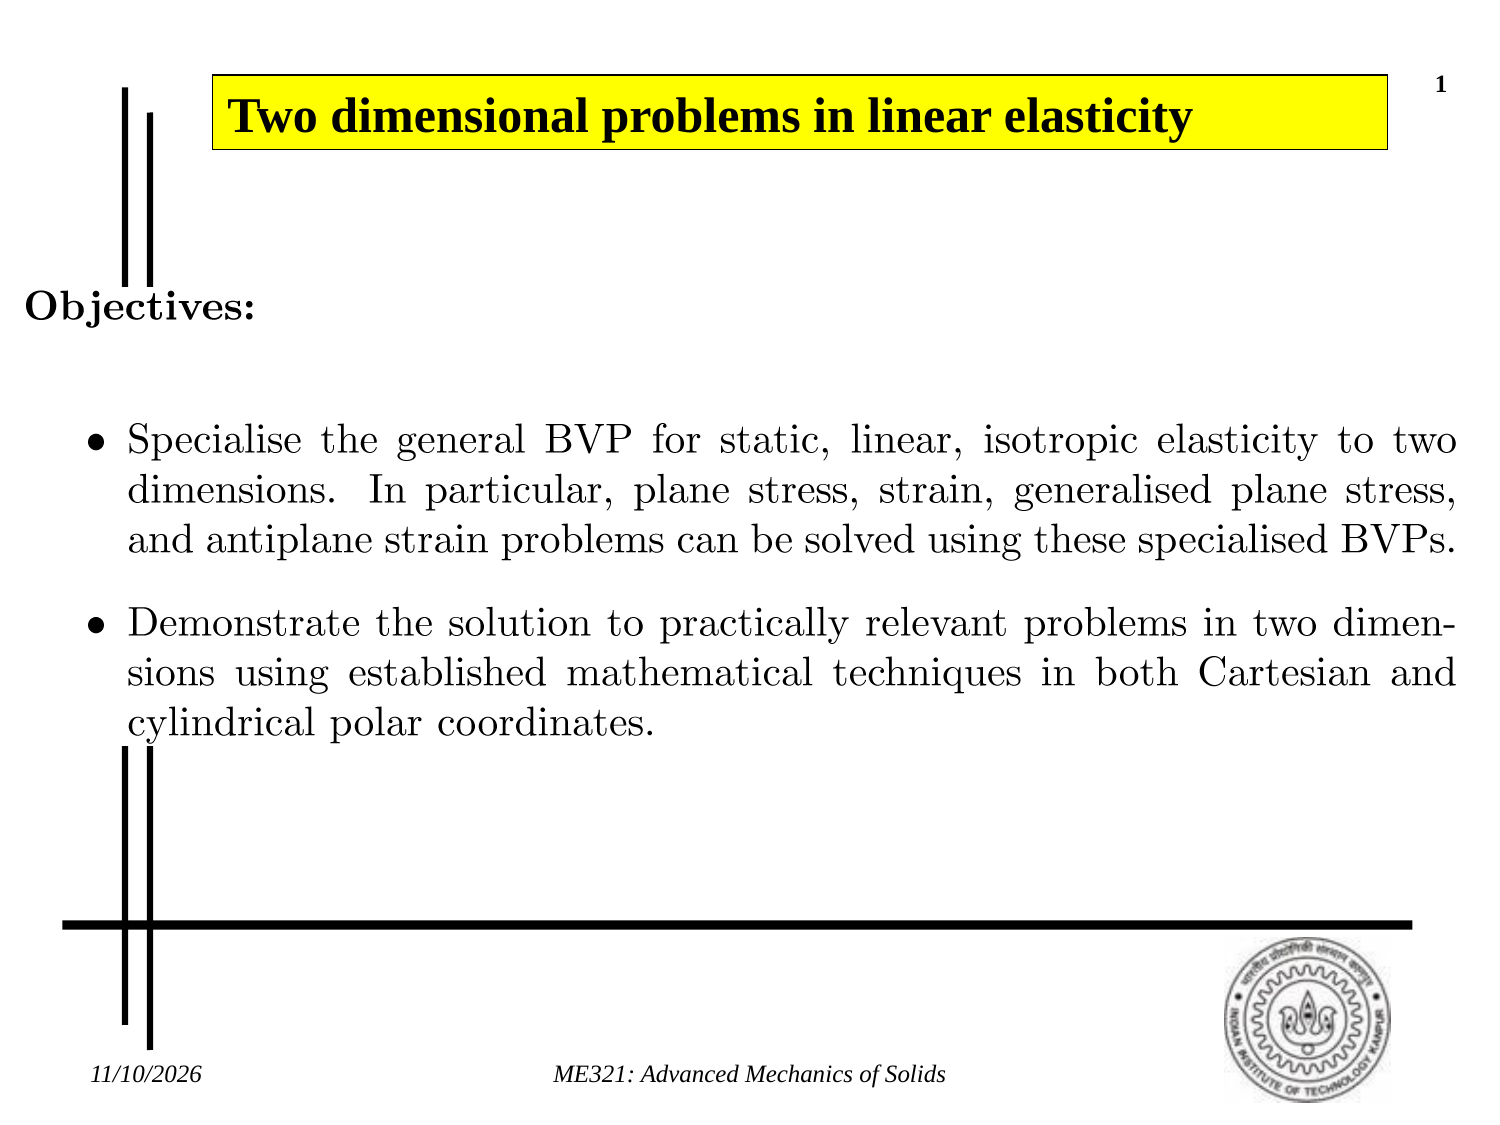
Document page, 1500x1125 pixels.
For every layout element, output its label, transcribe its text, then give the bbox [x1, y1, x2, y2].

picture [1224, 937, 1391, 1103]
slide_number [75, 1042, 425, 1103]
picture [24, 287, 1459, 747]
footer ME321: Advanced Mechanics of Solids [512, 1042, 988, 1103]
slide_number 1 [1387, 50, 1463, 116]
text_box Two dimensional problems in linear elasticity [212, 74, 1388, 150]
